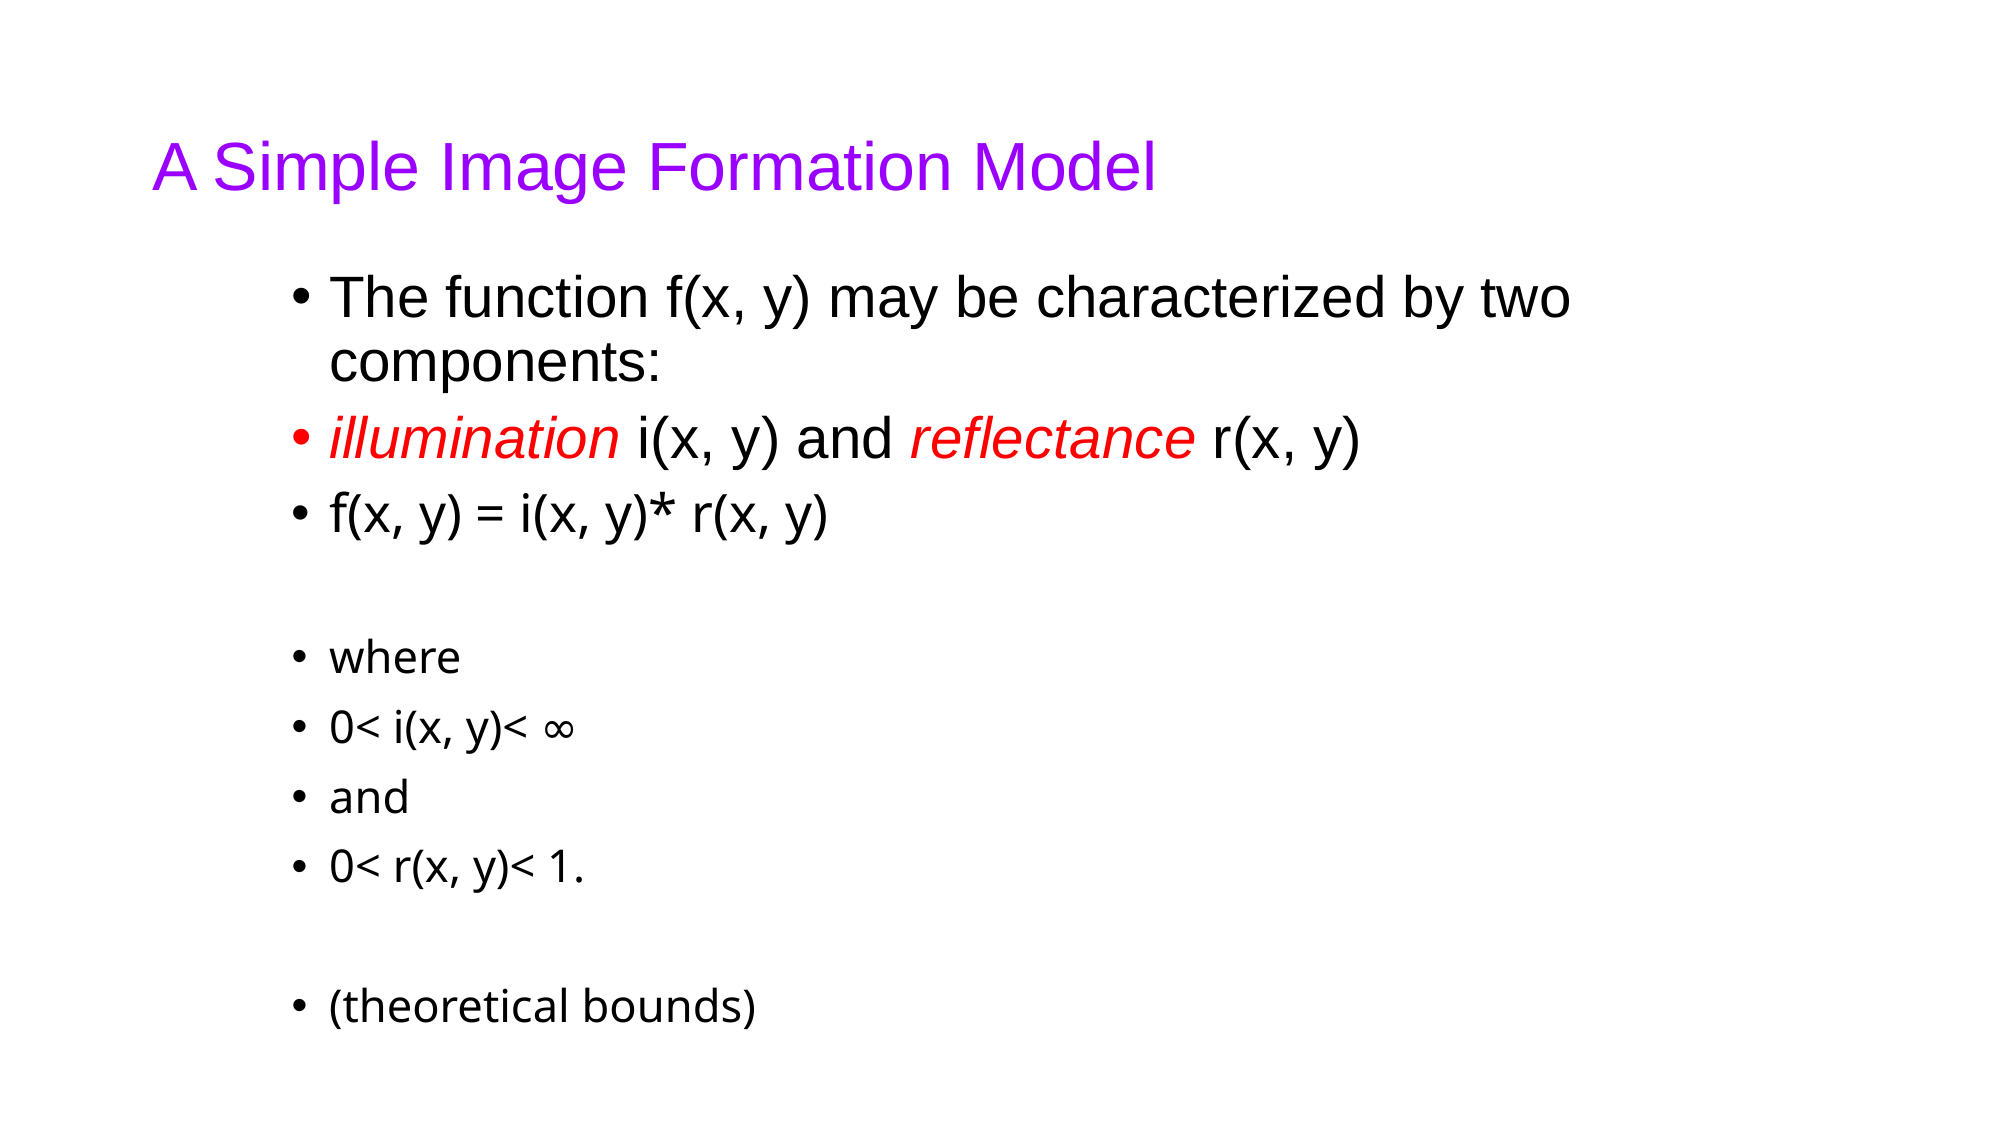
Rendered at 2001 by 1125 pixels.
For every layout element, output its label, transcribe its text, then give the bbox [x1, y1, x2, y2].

title A Simple Image Formation Model [137, 59, 1863, 278]
list The function f(x, y) may be characterized by two components: illumination i(x, y) and reflectance r(x, y) f(x, y) = i(x, y)* r(x, y) where 0< i(x, y)< ∞ and 0< r(x, y)< 1. (theoretical bounds)‏ [276, 175, 1724, 1125]
